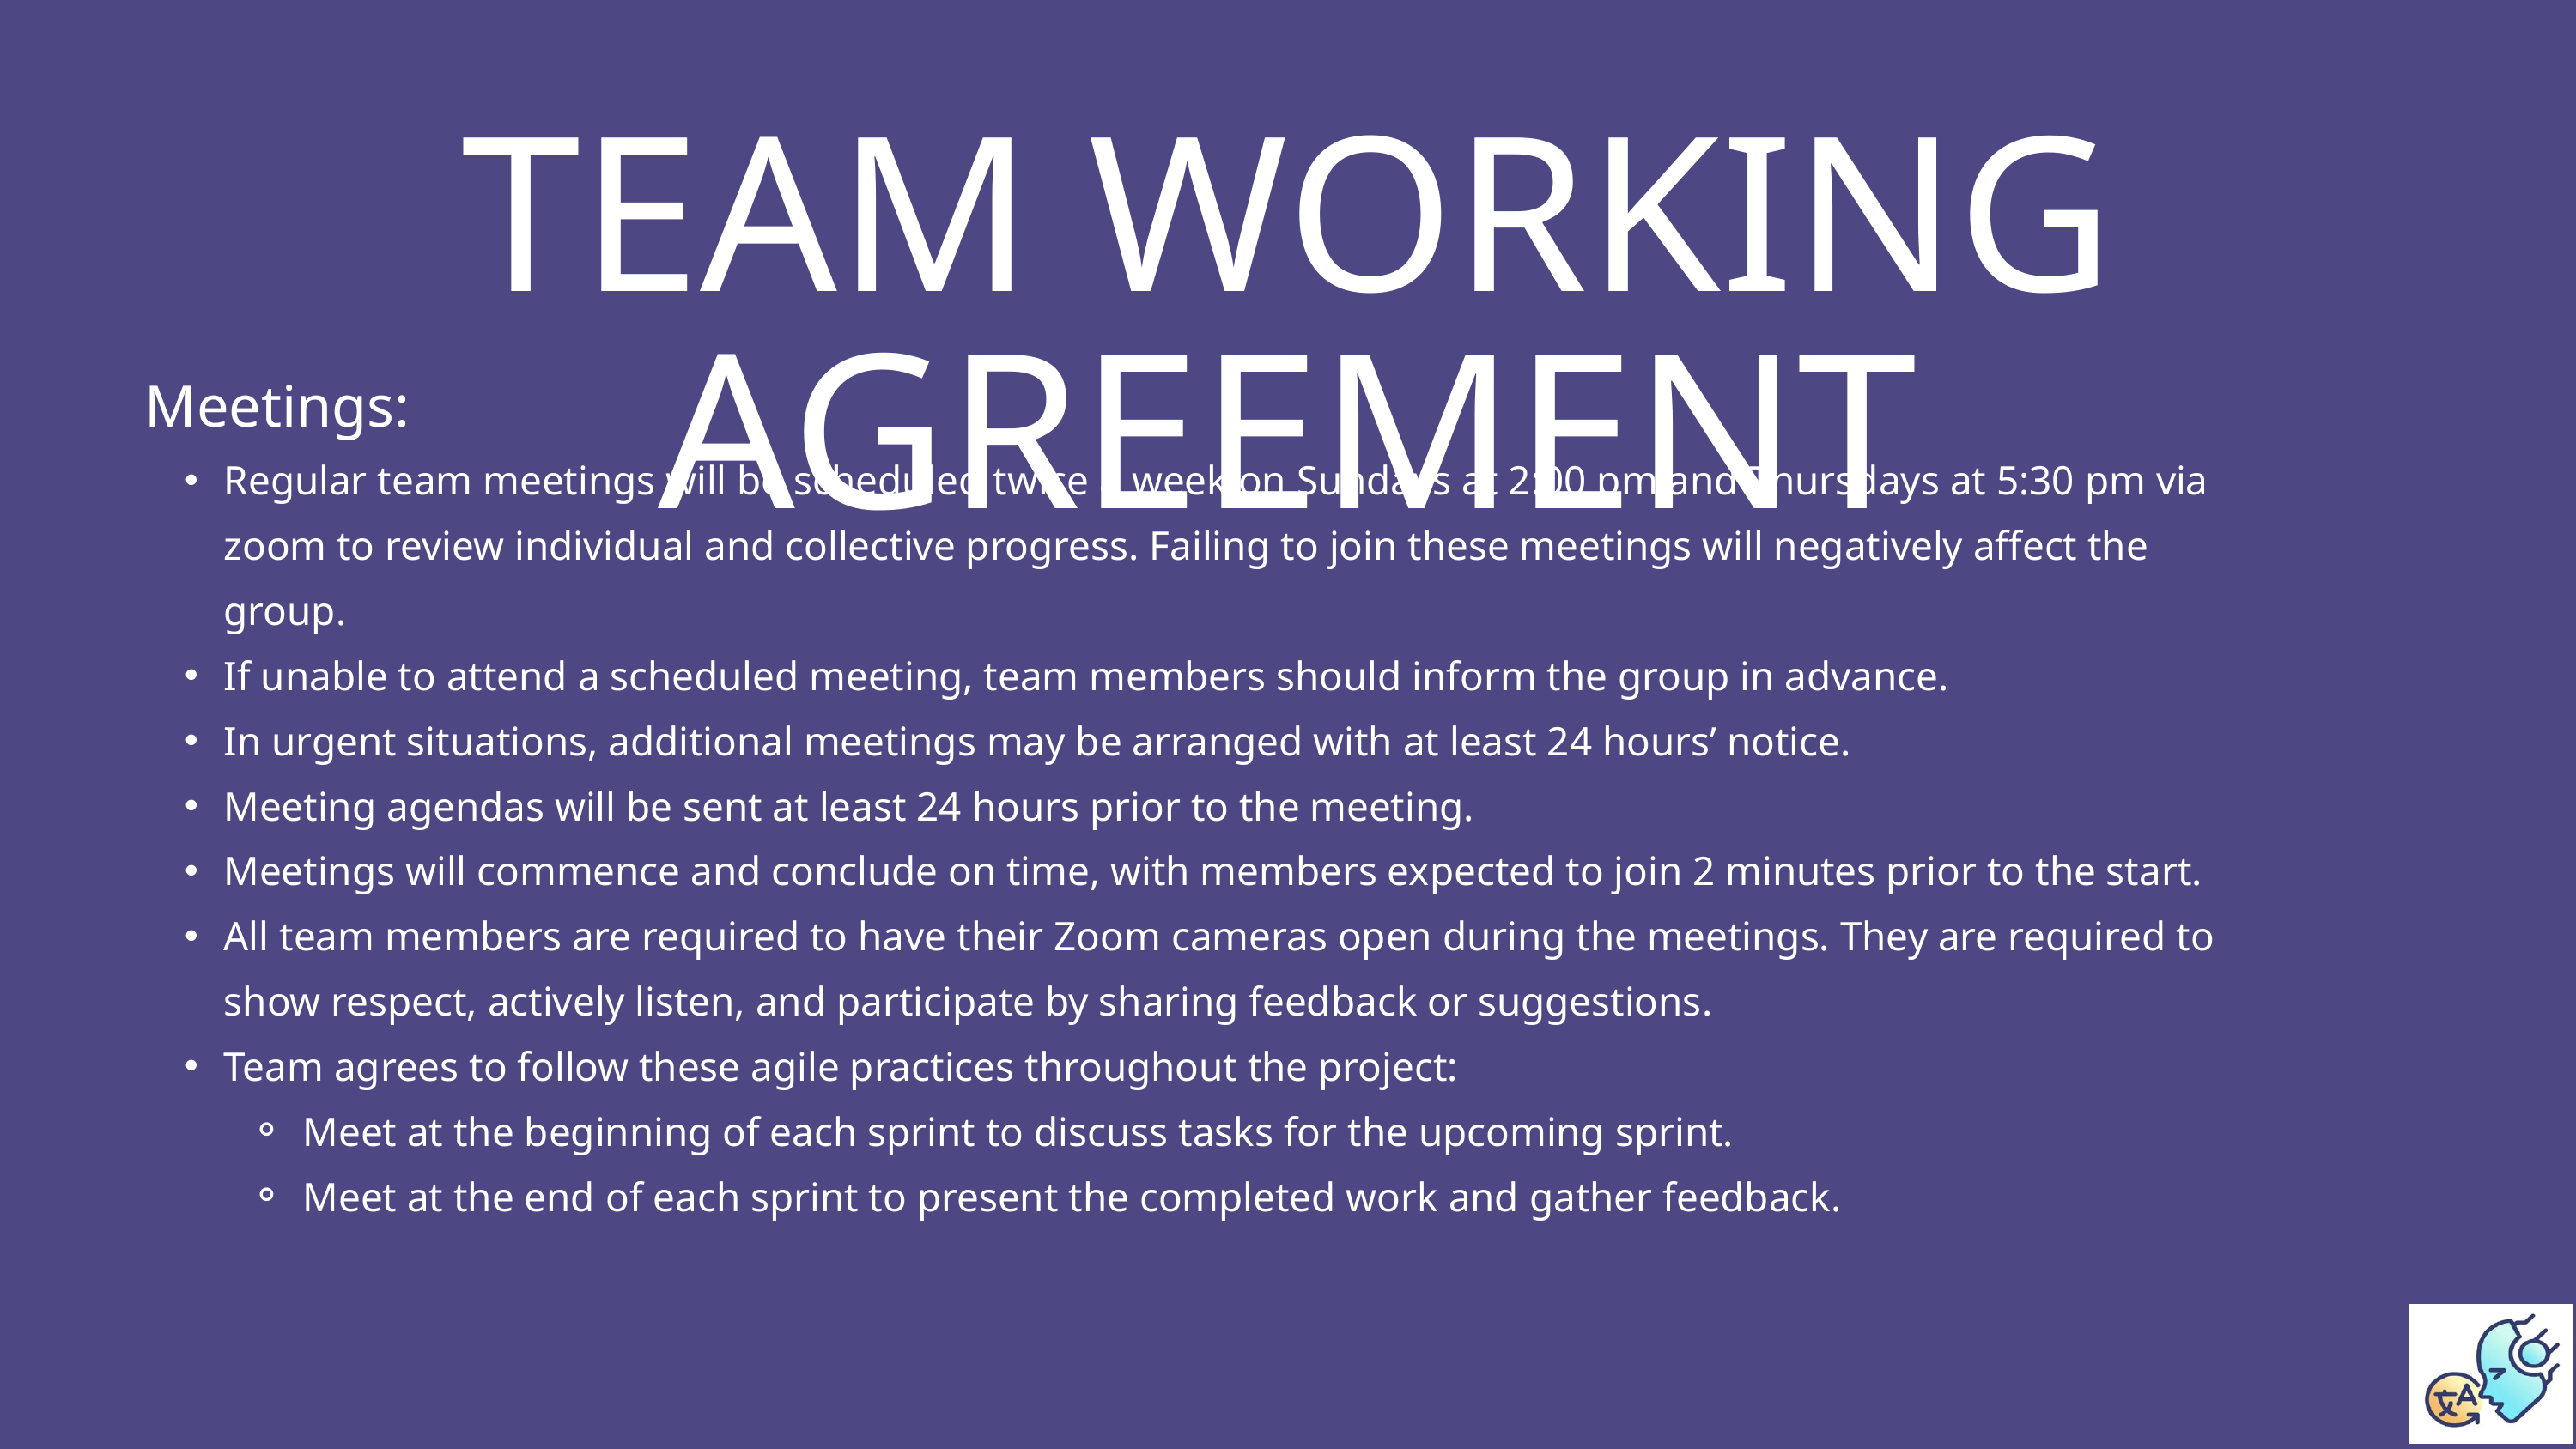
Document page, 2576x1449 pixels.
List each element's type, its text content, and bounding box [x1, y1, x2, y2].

text_box TEAM WORKING AGREEMENT [106, 117, 2470, 552]
text_box Meetings: Regular team meetings will be scheduled twice a week on Sundays at 2:00 pm and Thursdays at 5:30 pm via zoom to review individual and collective progress. Failing to join these meetings will negatively affect the group. If unable to attend a scheduled meeting, team members should inform the group in advance. In urgent situations, additional meetings may be arranged with at least 24 hours’ notice. Meeting agendas will be sent at least 24 hours prior to the meeting. Meetings will commence and conclude on time, with members expected to join 2 minutes prior to the start. All team members are required to have their Zoom cameras open during the meetings. They are required to show respect, actively listen, and participate by sharing feedback or suggestions. Team agrees to follow these agile practices throughout the project: Meet at the beginning of each sprint to discuss tasks for the upcoming sprint. Meet at the end of each sprint to present the completed work and gather feedback. [144, 552, 2221, 1220]
picture [2409, 1304, 2573, 1444]
